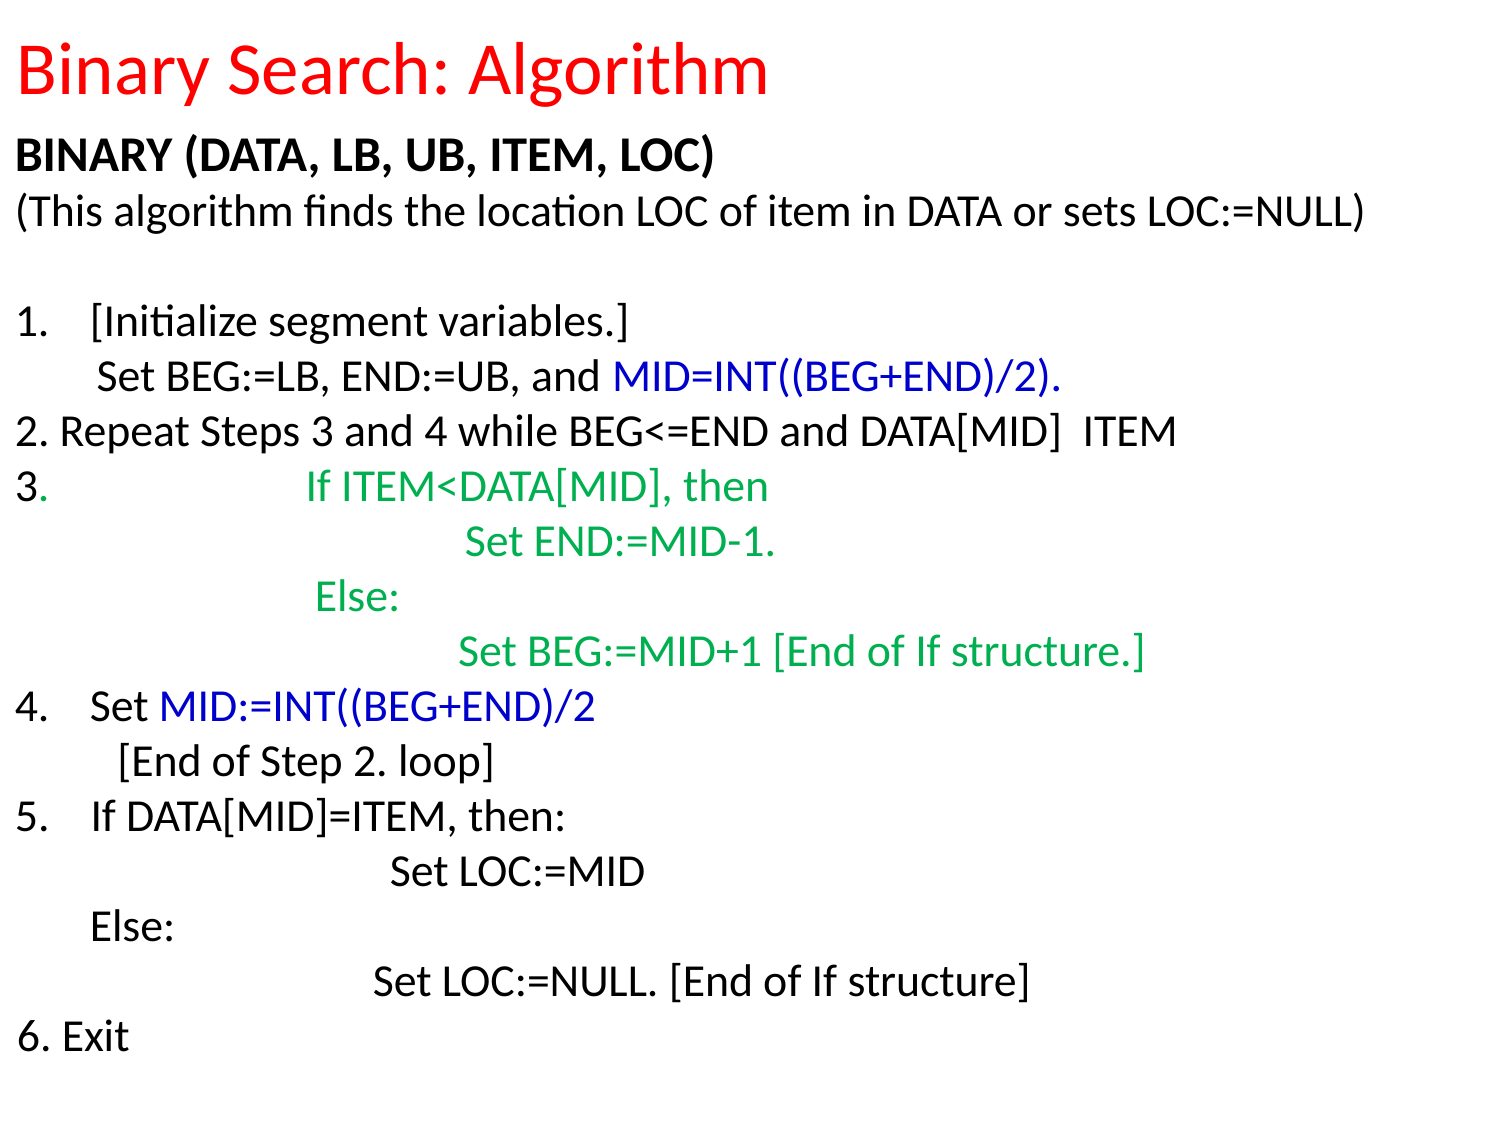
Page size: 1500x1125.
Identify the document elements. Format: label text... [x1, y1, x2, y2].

text_box Binary Search: Algorithm [1, 11, 1355, 117]
